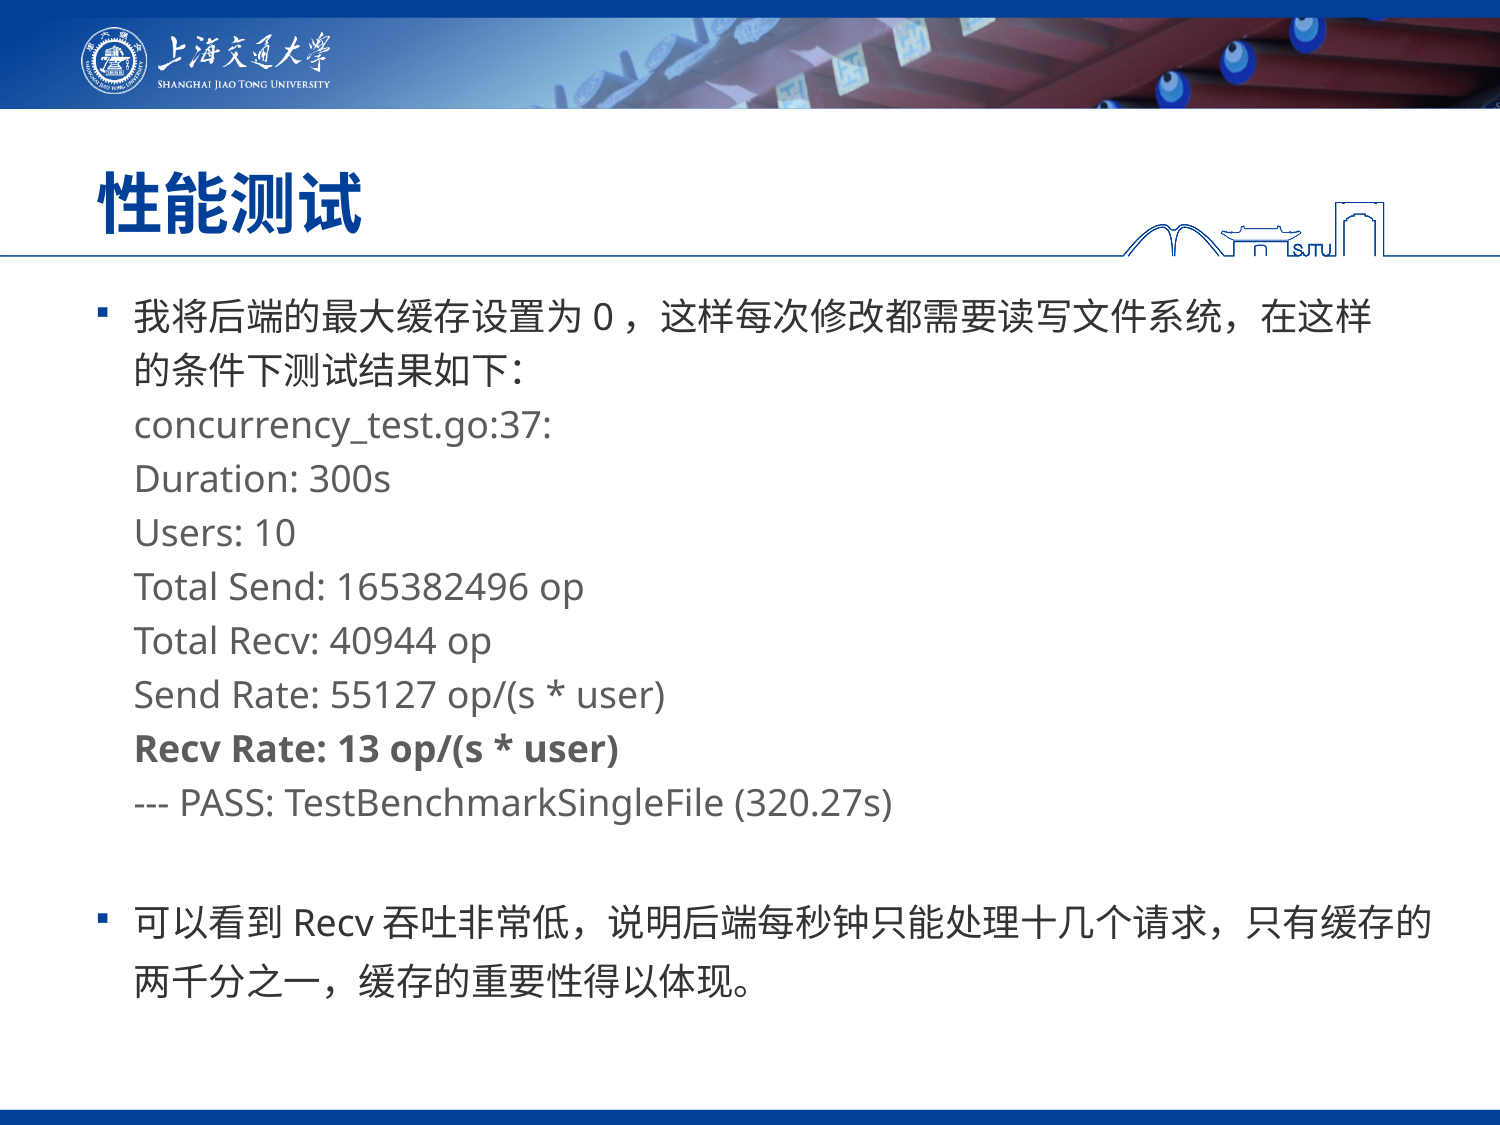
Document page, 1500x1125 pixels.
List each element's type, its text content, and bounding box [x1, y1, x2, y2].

list 我将后端的最大缓存设置为0，这样每次修改都需要读写文件系统，在这样 的条件下测试结果如下： concurrency_test.go:37: Duration: 300s Users: 10 Total Send: 165382496 op Total Recv: 40944 op Send Rate: 55127 op/(s * user) Recv Rate: 13 op/(s * user) --- PASS: TestBenchmarkSingleFile (320.27s) 可以看到Recv吞吐非常低，说明后端每秒钟只能处理十几个请求，只有缓存的两千分之一，缓存的重要性得以体现。 [81, 276, 1455, 1084]
picture [0, 18, 1500, 109]
title 性能测试 [81, 159, 1455, 254]
